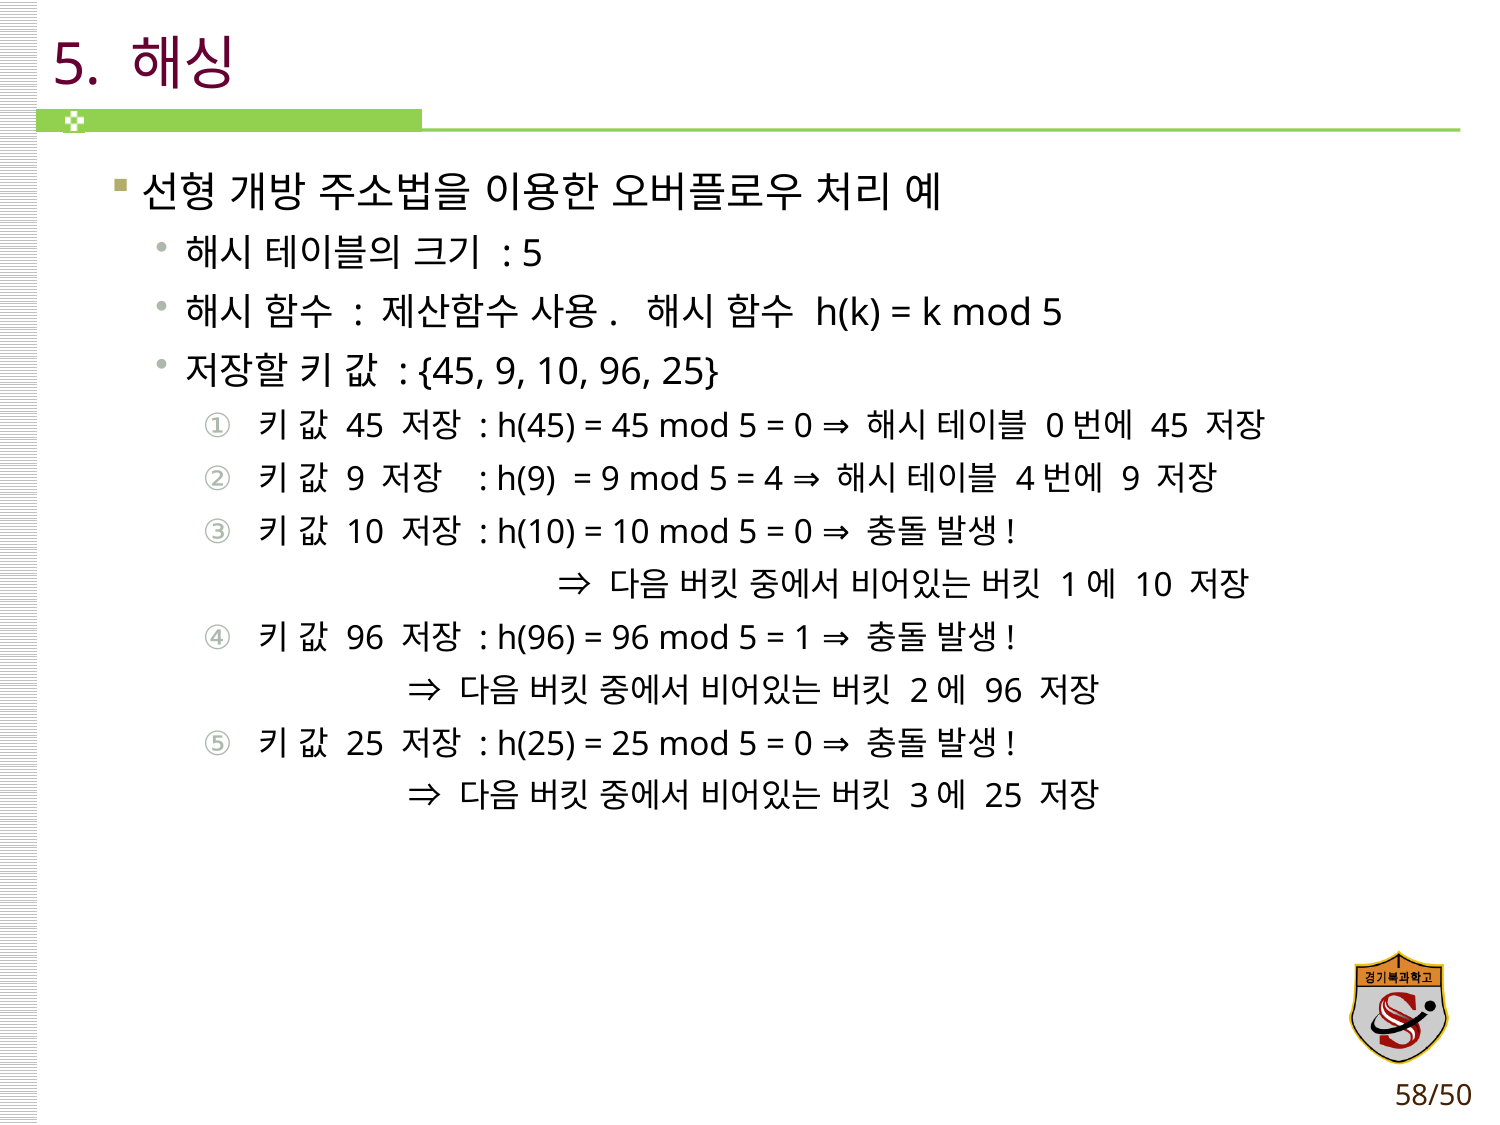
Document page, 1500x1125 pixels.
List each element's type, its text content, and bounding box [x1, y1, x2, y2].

list 선형 개방 주소법을 이용한 오버플로우 처리 예 해시 테이블의 크기 : 5 해시 함수 : 제산함수 사용. 해시 함수 h(k) = k mod 5 저장할 키 값 : {45, 9, 10, 96, 25} 키 값 45 저장 : h(45) = 45 mod 5 = 0 ⇒ 해시 테이블 0번에 45 저장 키 값 9 저장 : h(9) = 9 mod 5 = 4 ⇒ 해시 테이블 4번에 9 저장 키 값 10 저장 : h(10) = 10 mod 5 = 0 ⇒ 충돌 발생! ⇒ 다음 버킷 중에서 비어있는 버킷 1에 10 저장 키 값 96 저장 : h(96) = 96 mod 5 = 1 ⇒ 충돌 발생! ⇒ 다음 버킷 중에서 비어있는 버킷 2에 96 저장 키 값 25 저장 : h(25) = 25 mod 5 = 0 ⇒ 충돌 발생! ⇒ 다음 버킷 중에서 비어있는 버킷 3에 25 저장 [37, 152, 1463, 1091]
title 5. 해싱 [37, 13, 1278, 109]
picture [65, 111, 84, 131]
